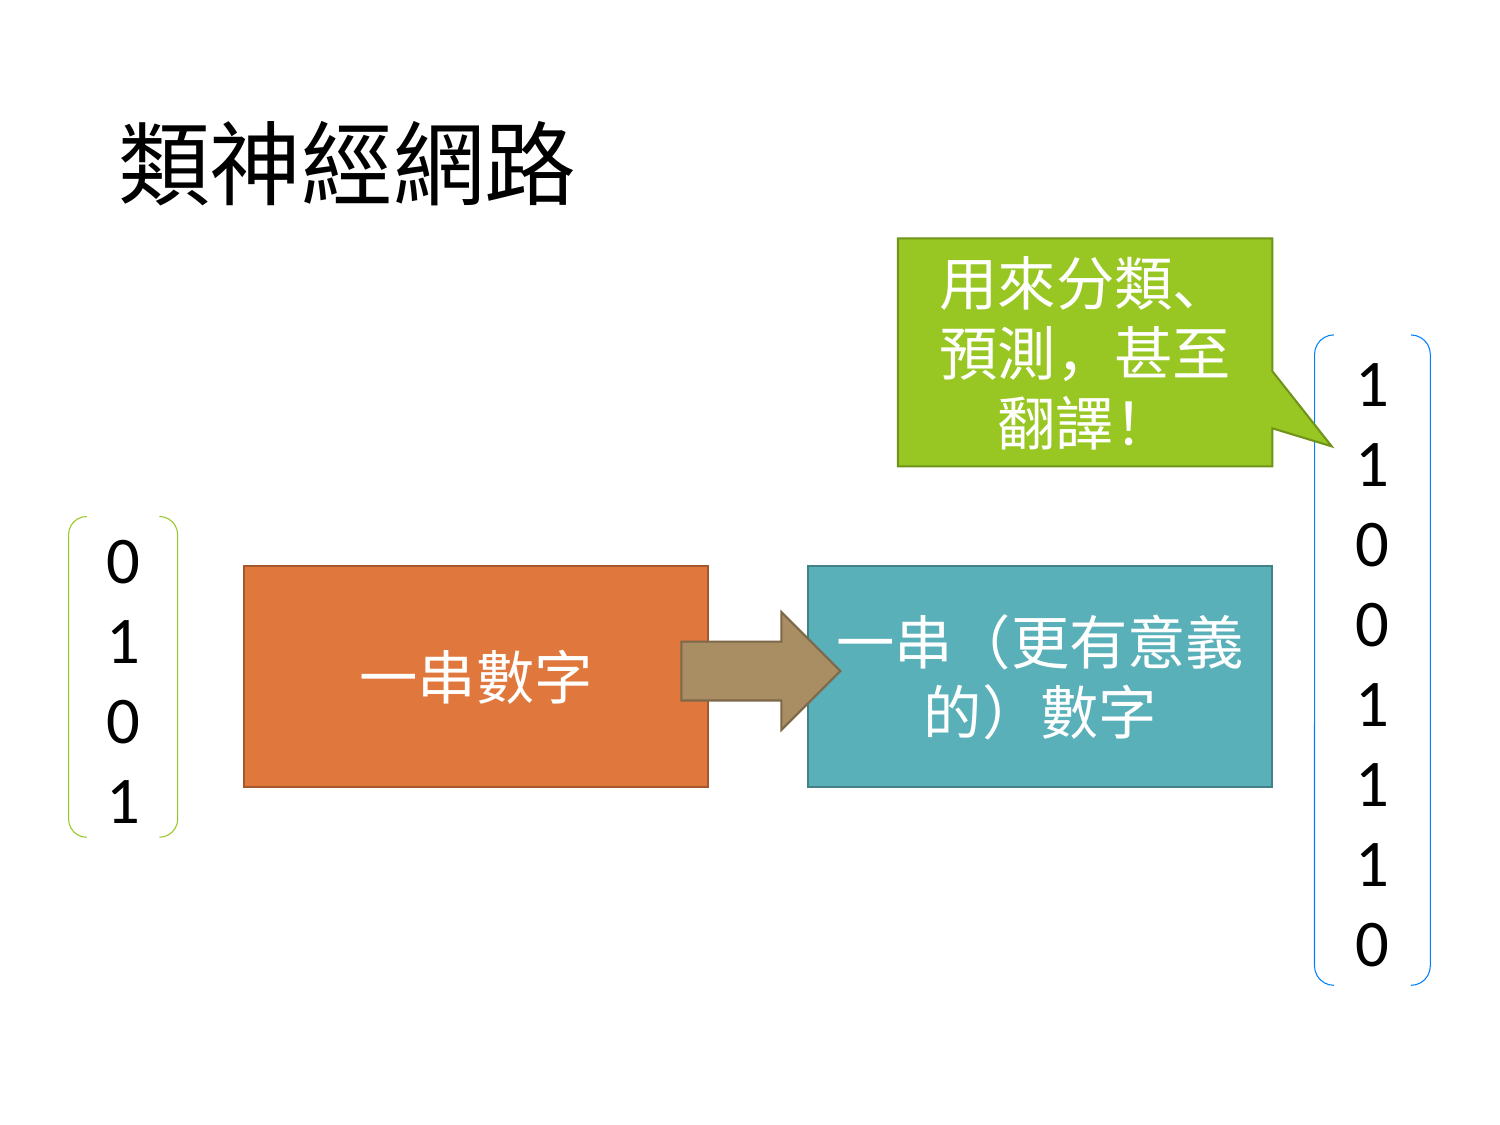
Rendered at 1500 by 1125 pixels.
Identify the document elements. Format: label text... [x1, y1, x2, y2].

text_box 用來分類、預測，甚至翻譯！ [896, 237, 1335, 468]
text_box 一串數字 [243, 565, 709, 788]
text_box 0 1 0 1 [68, 515, 179, 838]
text_box [680, 609, 842, 733]
title 類神經網路 [103, 59, 1397, 278]
text_box 1 1 0 0 1 1 1 0 [1313, 334, 1431, 986]
text_box 一串（更有意義的）數字 [807, 565, 1273, 788]
